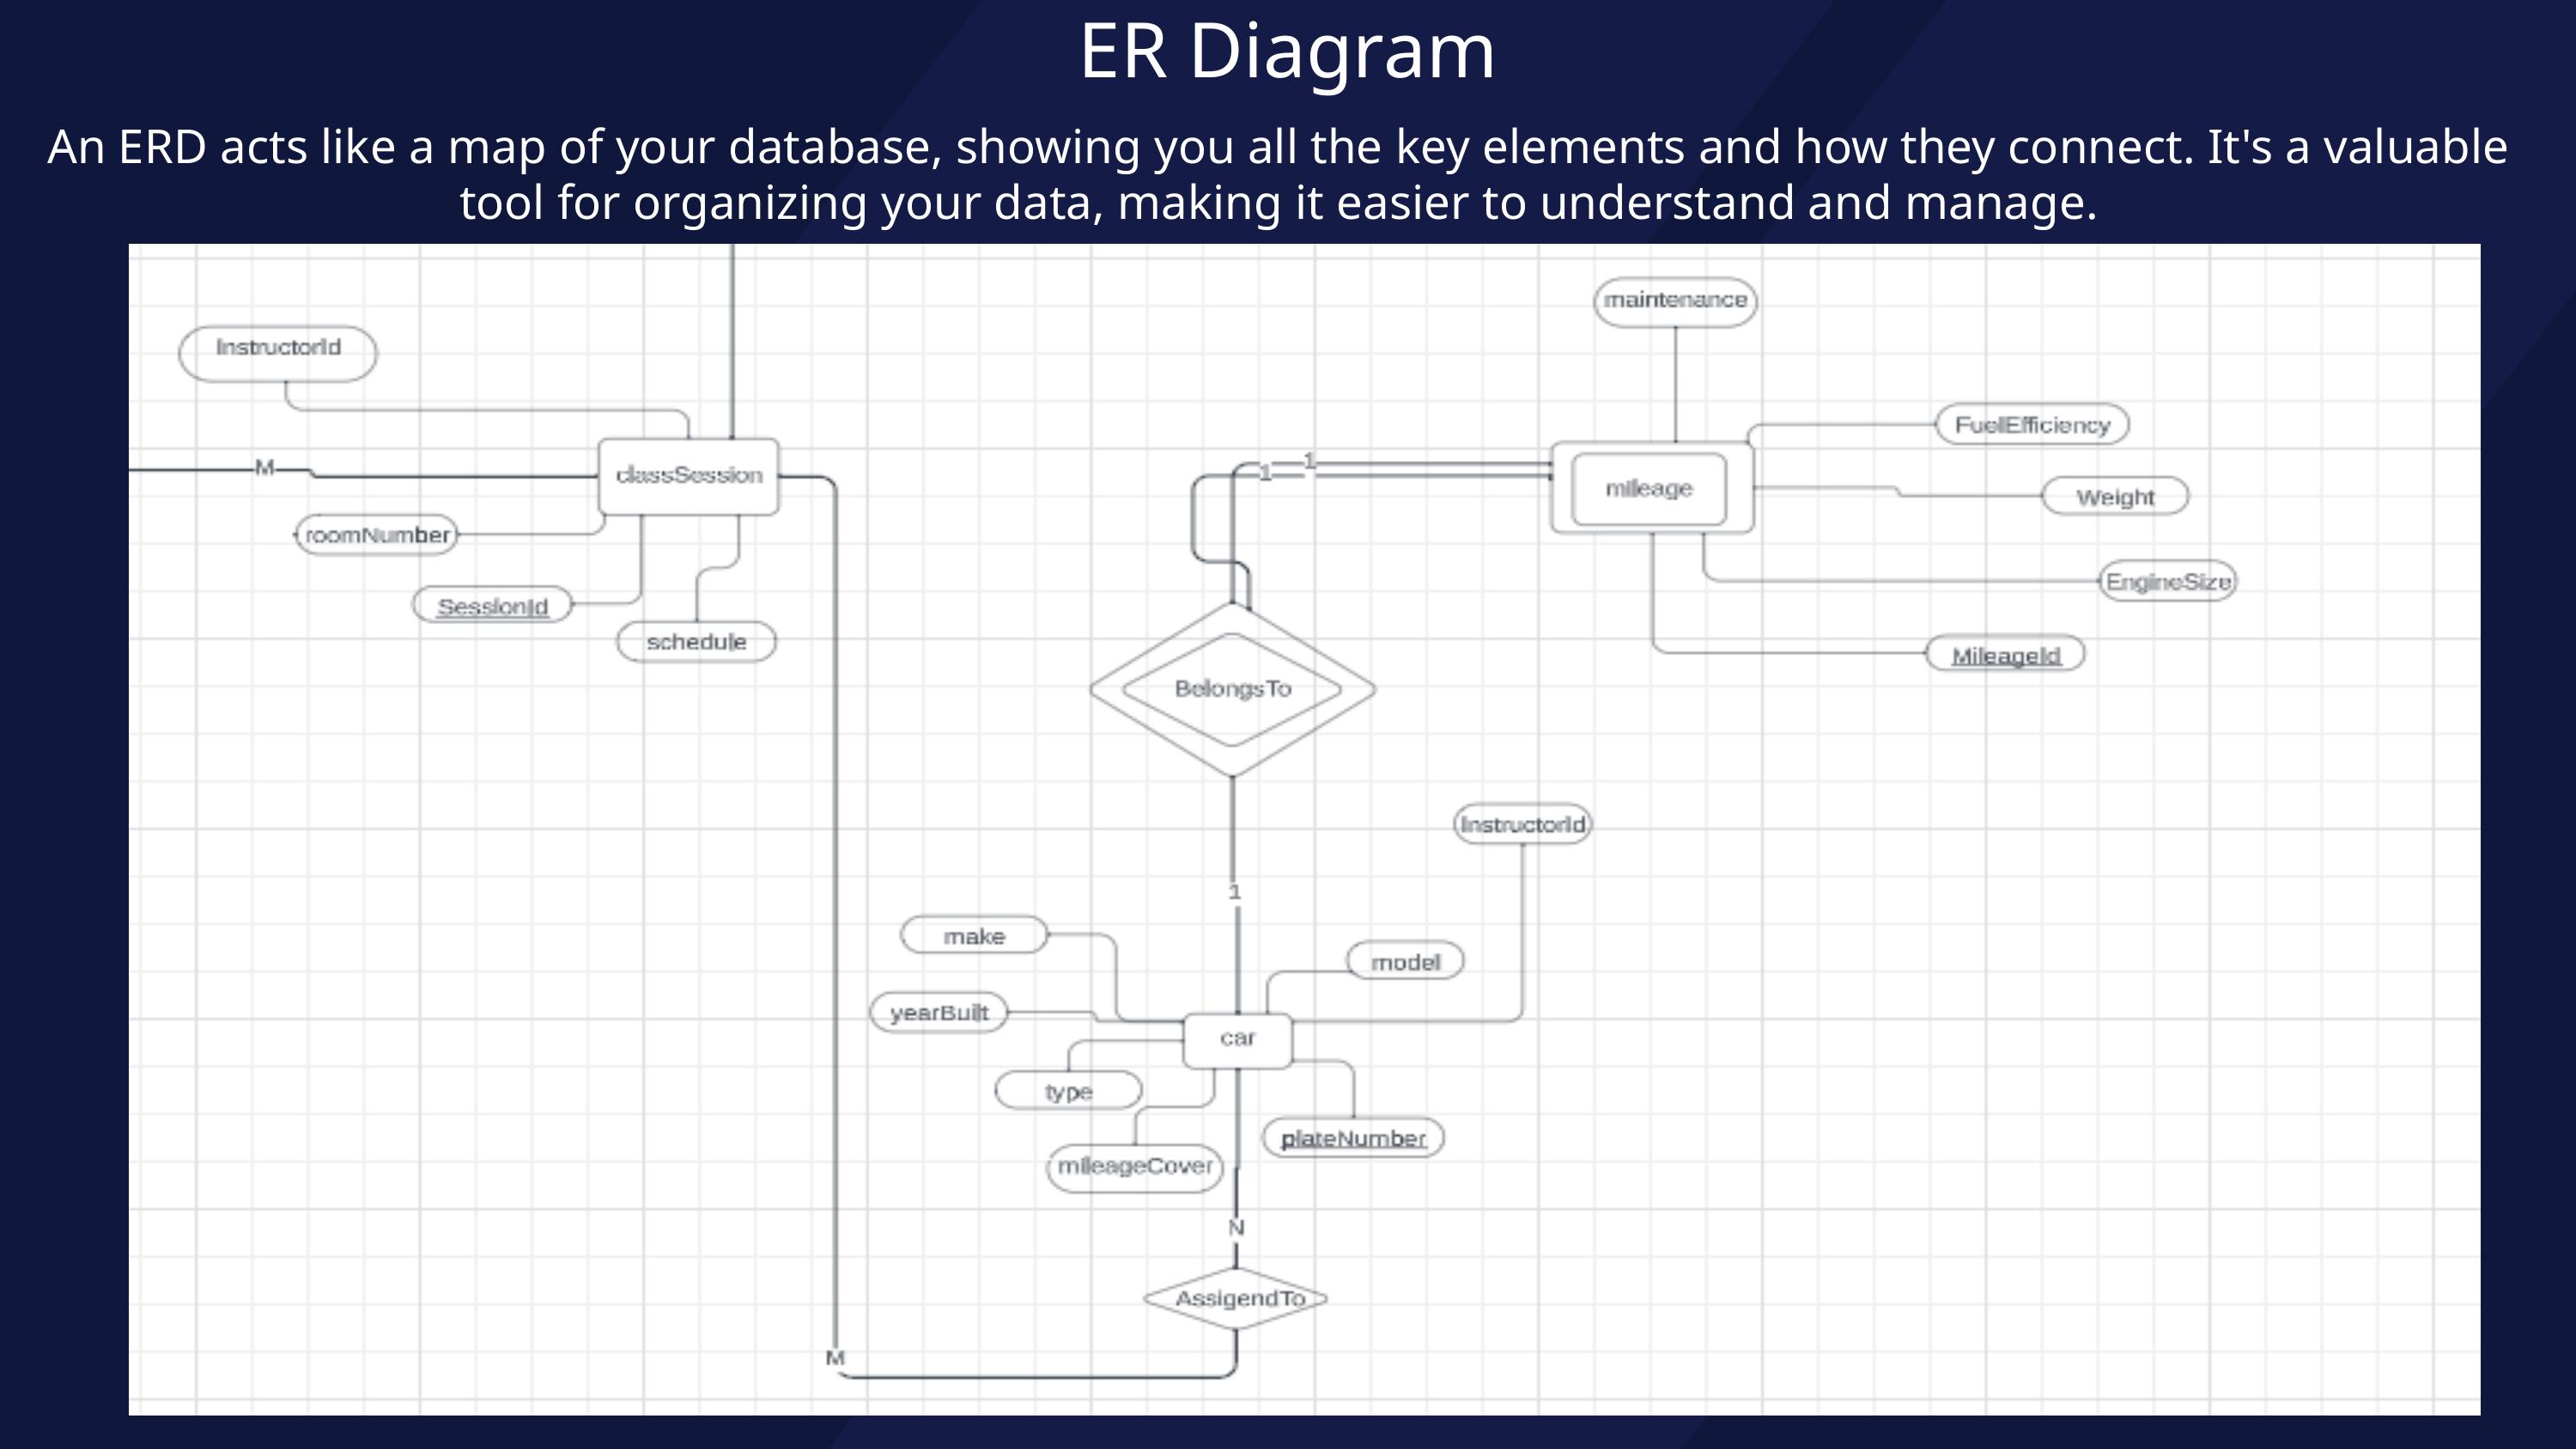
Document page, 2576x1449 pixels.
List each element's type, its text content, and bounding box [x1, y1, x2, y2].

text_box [535, 0, 2576, 1449]
text_box An ERD acts like a map of your database, showing you all the key elements and how they connect. It's a valuable tool for organizing your data, making it easier to understand and manage. [15, 116, 529, 229]
picture [128, 243, 2481, 1416]
